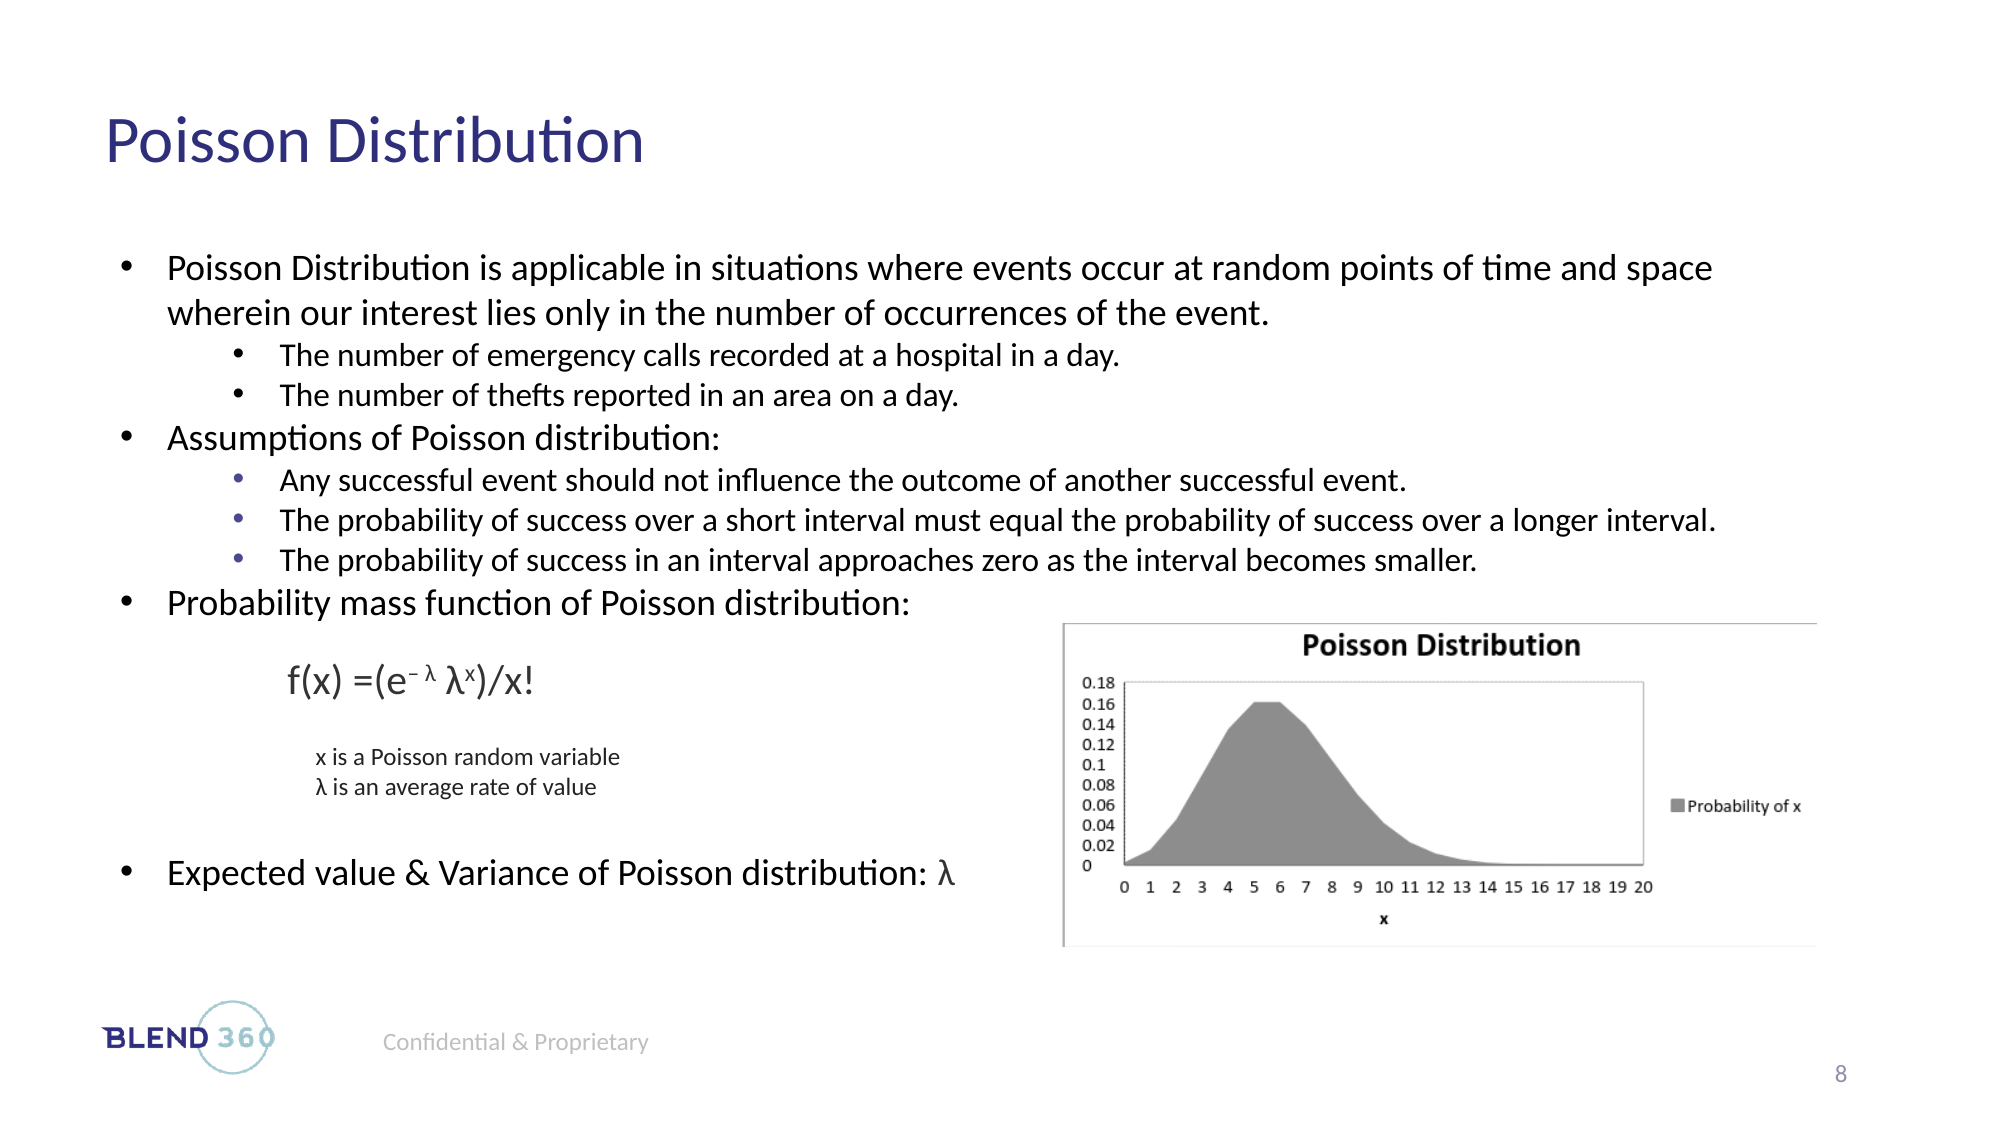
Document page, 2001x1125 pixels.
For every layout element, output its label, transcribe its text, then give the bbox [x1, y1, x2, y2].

text_box x is a Poisson random variable λ is an average rate of value [300, 732, 652, 808]
slide_number 8 [1412, 1042, 1863, 1103]
picture [96, 995, 278, 1079]
picture [1061, 623, 1817, 947]
text_box f(x) =(e– λ λx)/x! [272, 645, 624, 710]
list Poisson Distribution is applicable in situations where events occur at random points of time and space wherein our interest lies only in the number of occurrences of the event. The number of emergency calls recorded at a hospital in a day. The number of thefts reported in an area on a day. Assumptions of Poisson distribution: Any successful event should not influence the outcome of another successful event. The probability of success over a short interval must equal the probability of success over a longer interval. The probability of success in an interval approaches zero as the interval becomes smaller. Probability mass function of Poisson distribution: Expected value & Variance of Poisson distribution: λ [105, 235, 1817, 956]
title Poisson Distribution [105, 104, 1908, 214]
